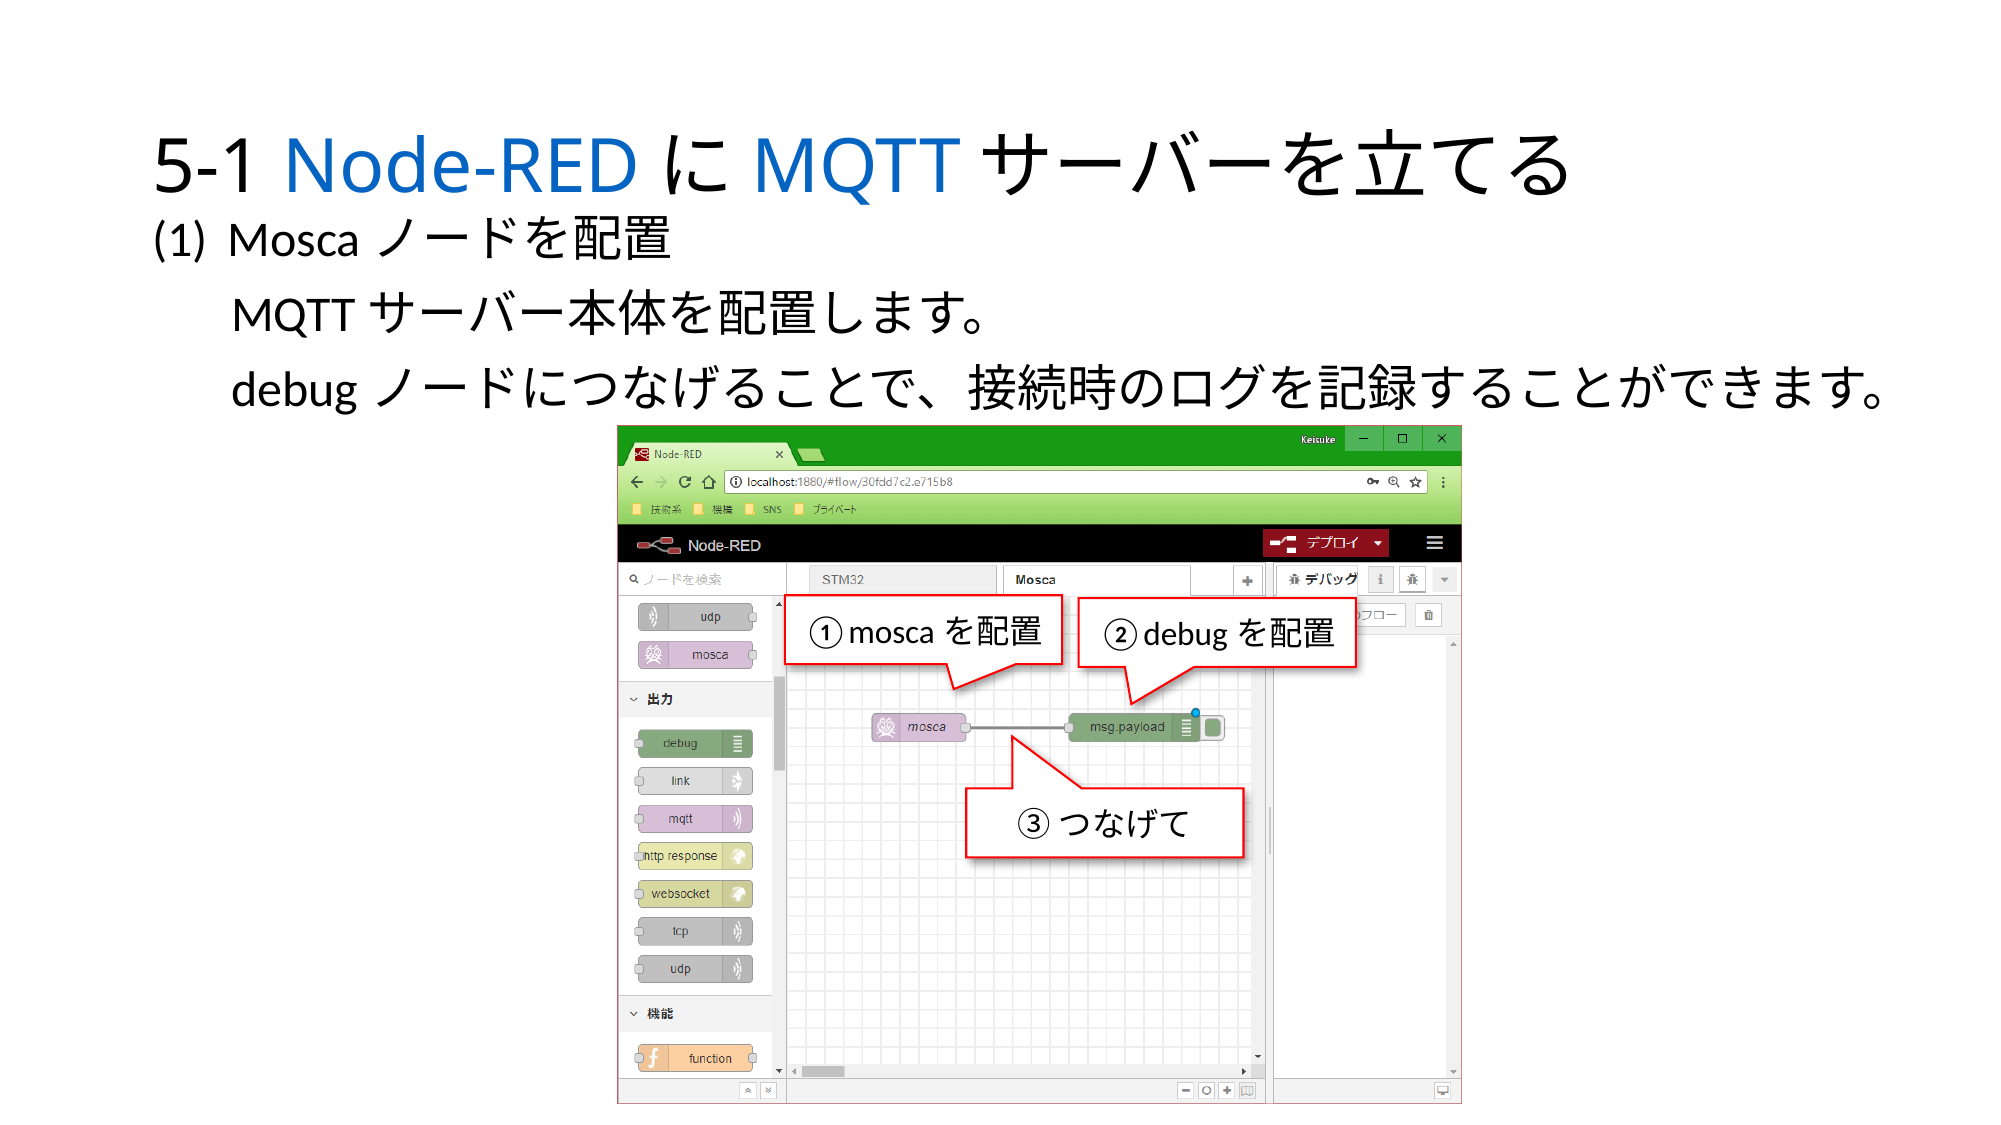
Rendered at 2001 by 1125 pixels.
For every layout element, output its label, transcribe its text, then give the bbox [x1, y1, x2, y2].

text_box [617, 425, 1462, 1104]
title 5-1 Node-REDにMQTTサーバーを立てる [137, 59, 1863, 206]
text_box Moscaノードを配置 MQTTサーバー本体を配置します。 debugノードにつなげることで、接続時のログを記録することができます。 [137, 206, 1904, 448]
